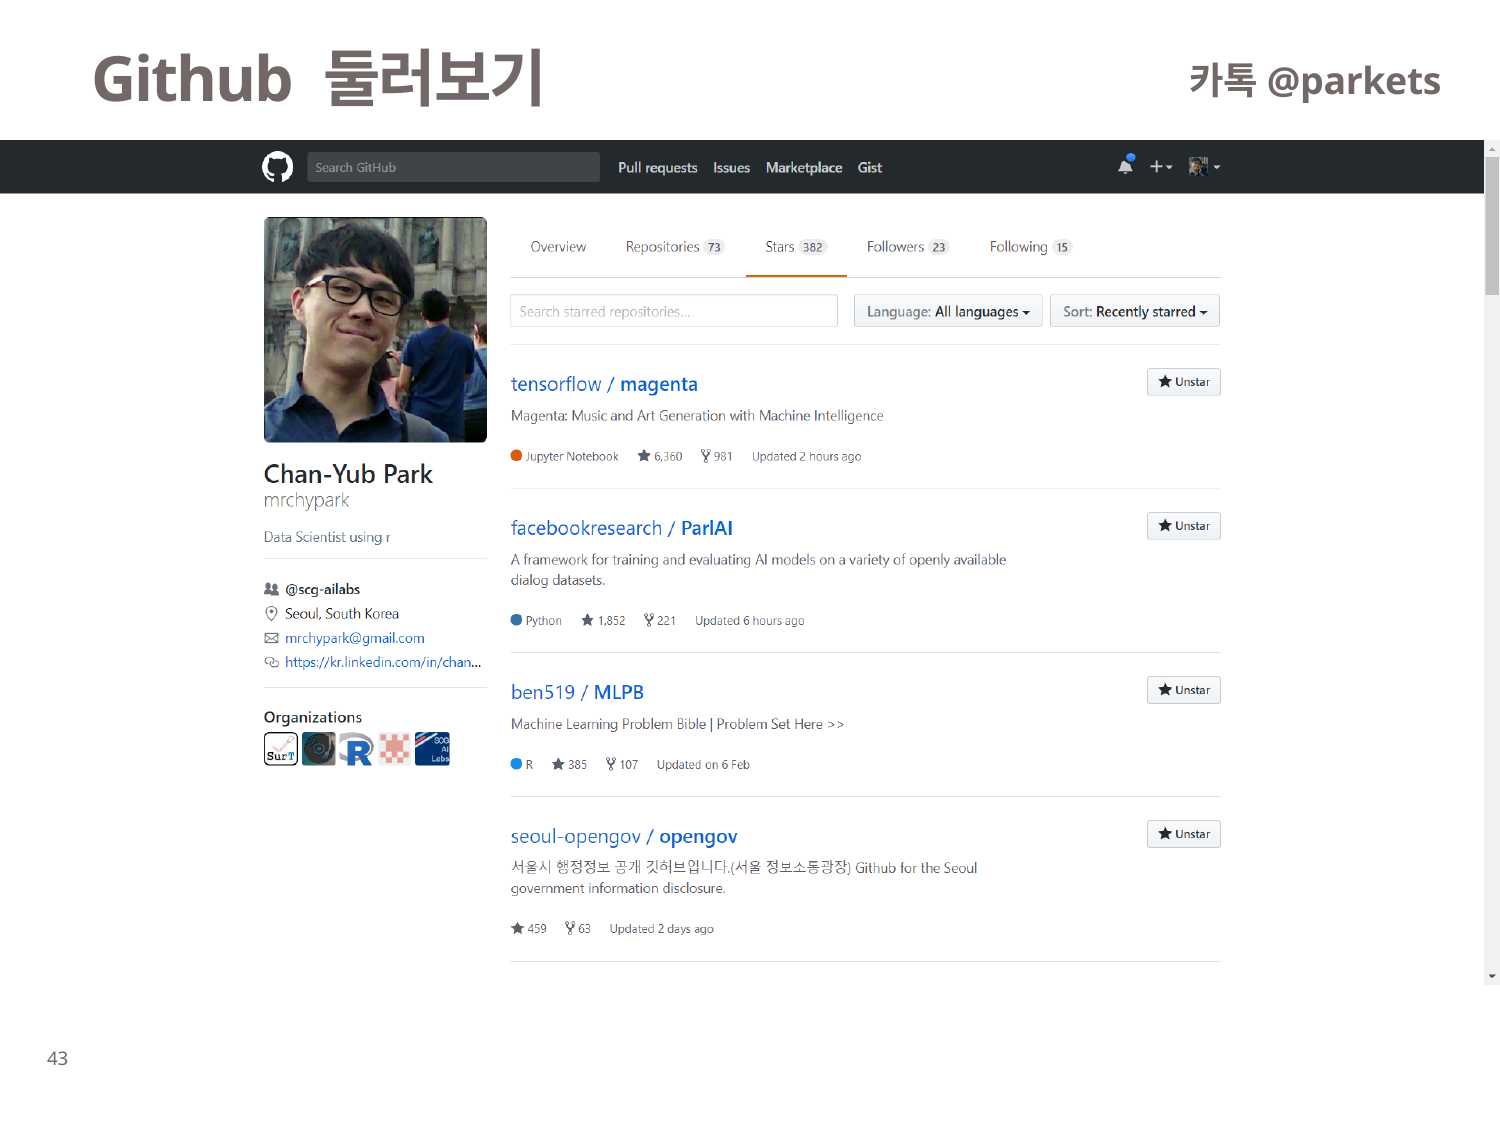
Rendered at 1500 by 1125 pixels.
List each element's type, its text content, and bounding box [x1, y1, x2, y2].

text_box Github 둘러보기 [76, 19, 1152, 138]
text_box 카톡@parkets [1174, 27, 1457, 110]
picture [0, 140, 1500, 985]
